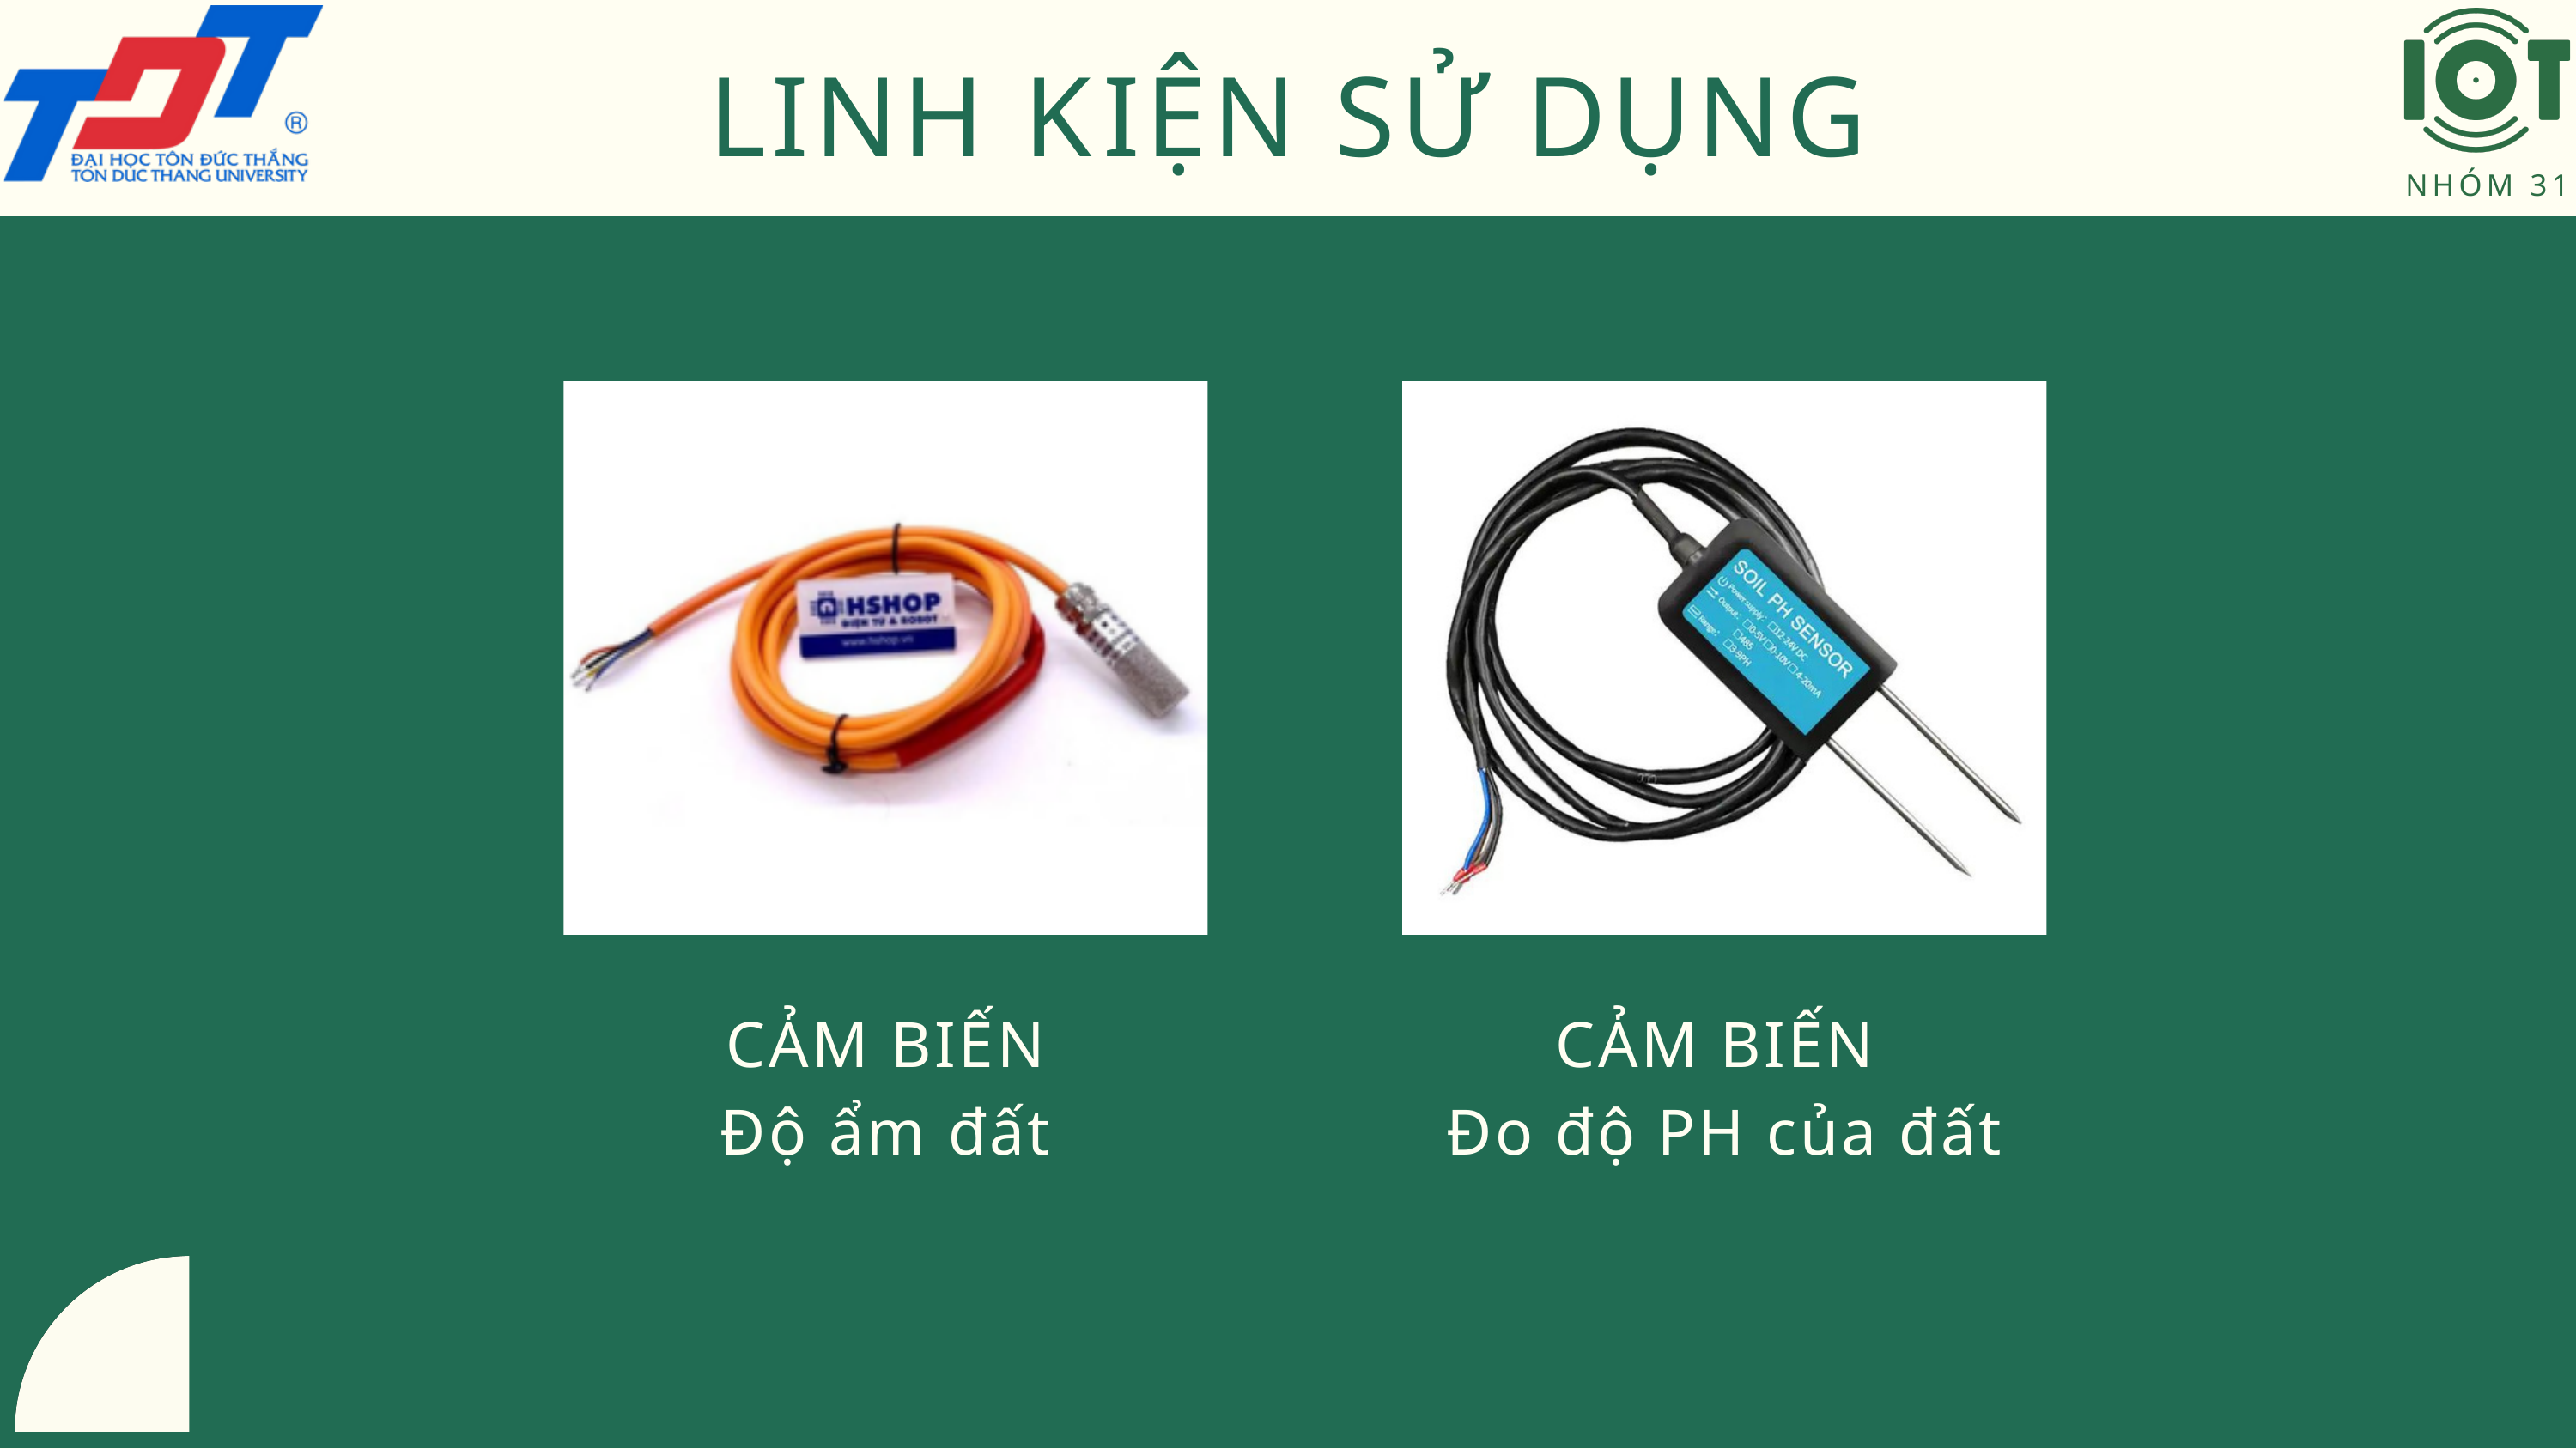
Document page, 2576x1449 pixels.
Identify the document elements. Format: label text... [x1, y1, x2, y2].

text_box [3, 5, 324, 182]
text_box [562, 381, 1208, 936]
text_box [0, 216, 2576, 1449]
text_box LINH K﻿IỆN SỬ DỤNG [563, 24, 2013, 179]
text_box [1401, 381, 2047, 936]
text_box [2403, 0, 2571, 197]
